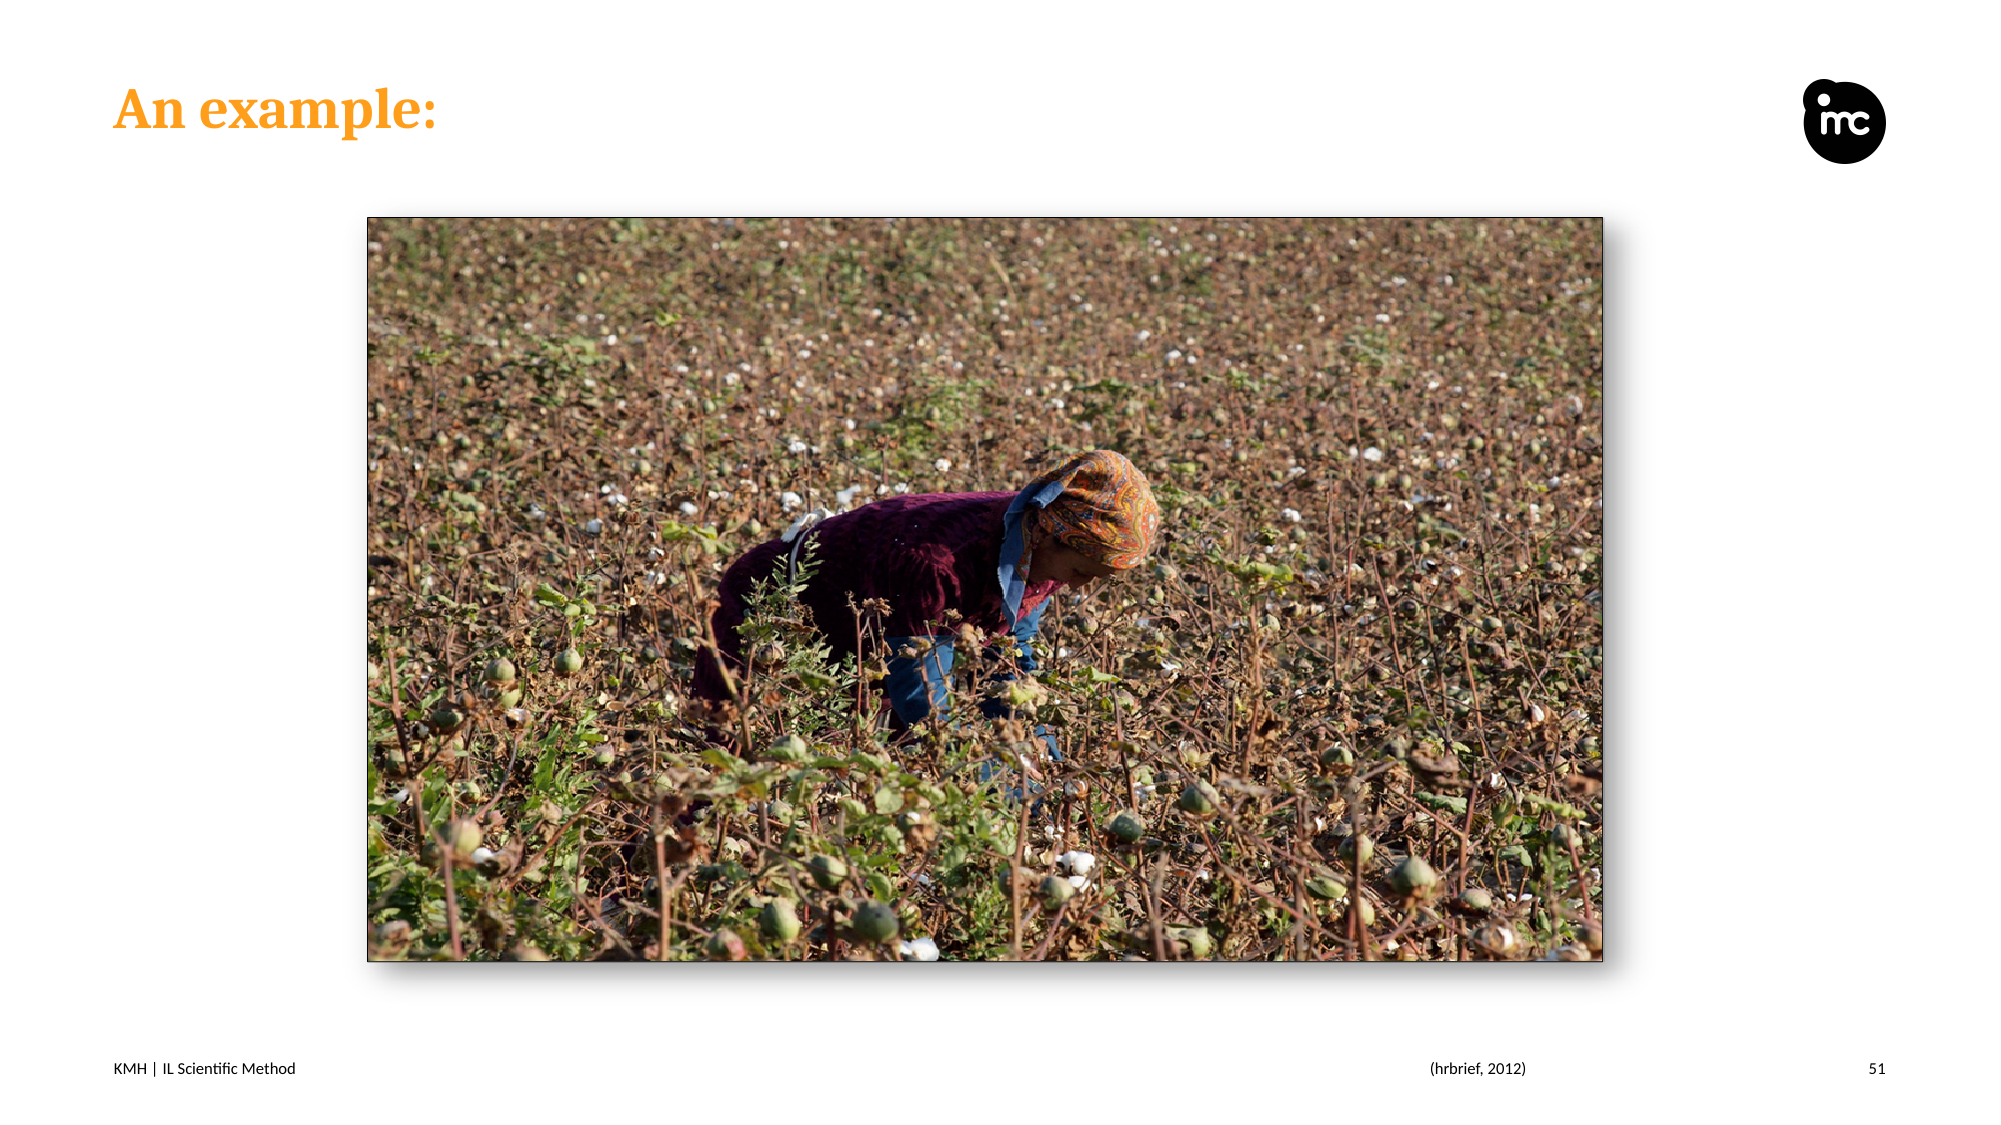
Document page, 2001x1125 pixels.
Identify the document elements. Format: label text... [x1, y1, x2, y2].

slide_number (hrbrief, 2012) [1177, 1056, 1780, 1080]
slide_number 51 [1803, 1056, 1886, 1080]
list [333, 189, 1667, 1012]
title An example: [114, 78, 1579, 209]
picture [1803, 79, 1886, 164]
footer KMH | IL Scientific Method [114, 1056, 953, 1080]
